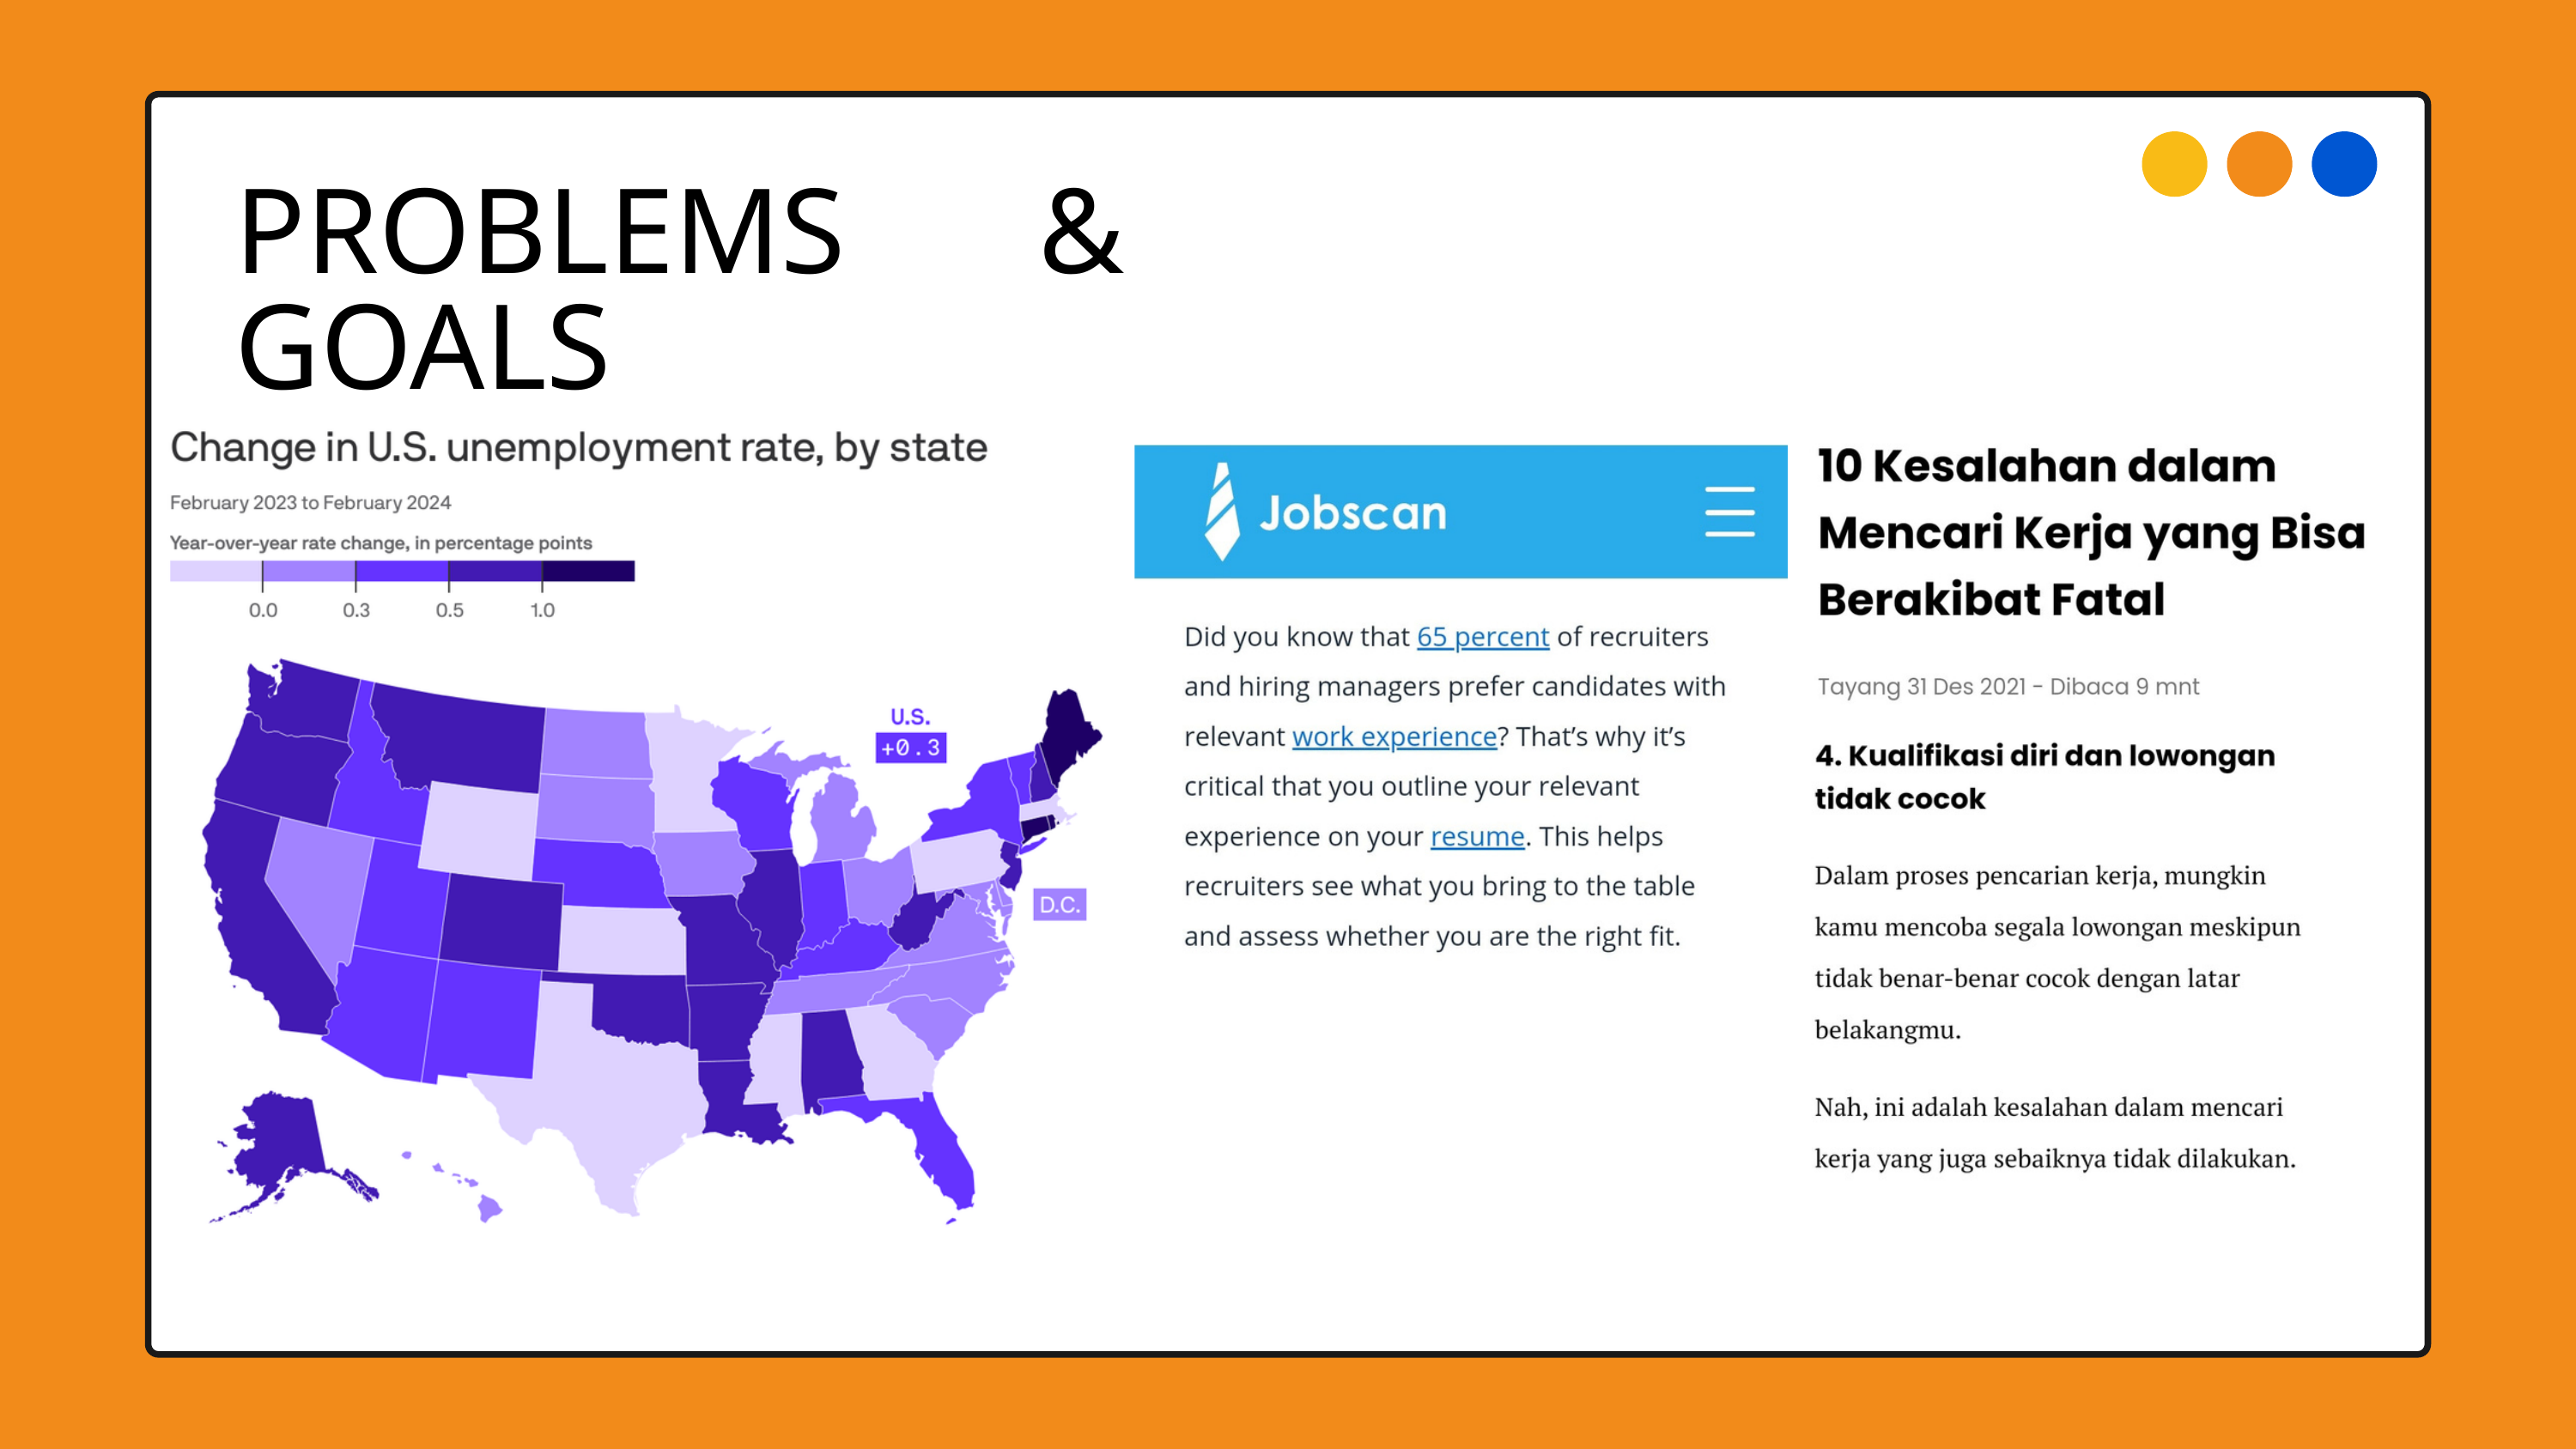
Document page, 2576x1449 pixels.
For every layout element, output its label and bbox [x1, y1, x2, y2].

text_box [2142, 130, 2378, 197]
text_box [144, 90, 2432, 1358]
